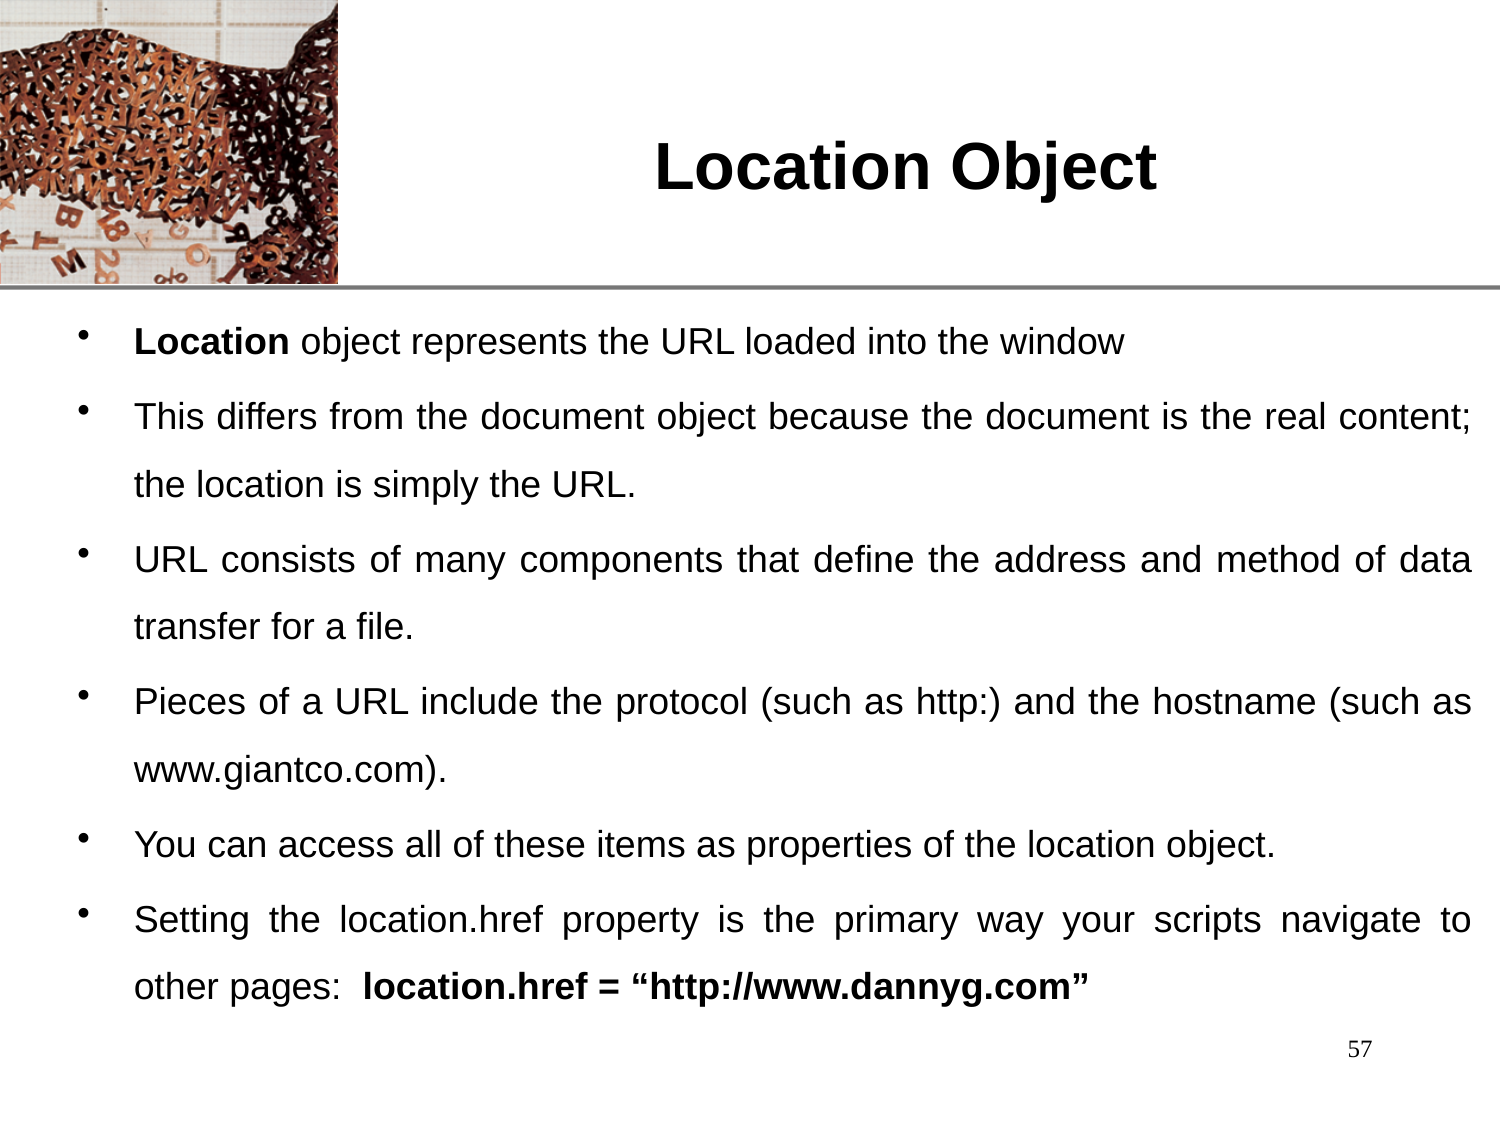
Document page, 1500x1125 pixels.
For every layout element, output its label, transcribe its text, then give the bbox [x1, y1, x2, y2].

title Location Object [337, 62, 1476, 263]
picture [0, 0, 338, 284]
list Location object represents the URL loaded into the window This differs from the document object because the document is the real content; the location is simply the URL. URL consists of many components that define the address and method of data transfer for a file. Pieces of a URL include the protocol (such as http:) and the hostname (such as www.giantco.com). You can access all of these items as properties of the location object. Setting the location.href property is the primary way your scripts navigate to other pages: location.href = “http://www.dannyg.com” [62, 287, 1488, 1125]
